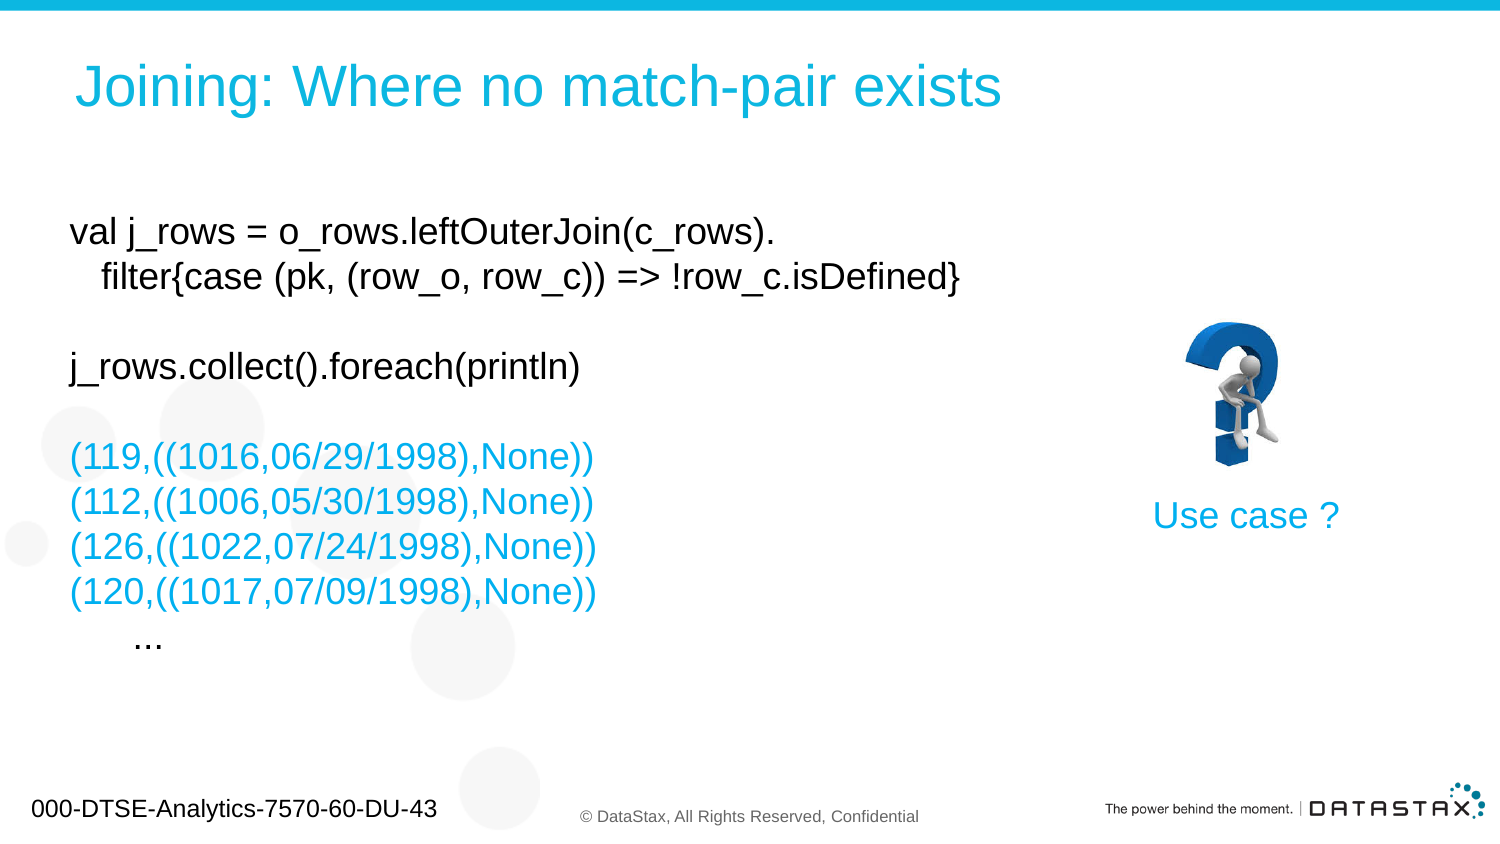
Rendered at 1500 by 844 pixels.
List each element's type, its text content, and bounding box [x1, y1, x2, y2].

text_box Use case ? [1137, 483, 1405, 544]
picture [1165, 312, 1303, 485]
picture [1090, 767, 1500, 834]
title Joining: Where no match-pair exists [75, 44, 1425, 135]
slide_number 000-DTSE-Analytics-7570-60-DU-43 [16, 785, 720, 831]
text_box val j_rows = o_rows.leftOuterJoin(c_rows). filter{case (pk, (row_o, row_c)) => !row_c.isDefined} j_rows.collect().foreach(println) (119,((1016,06/29/1998),None)) (112,((1006,05/30/1998),None)) (126,((1022,07/24/1998),None)) (120,((1017,07/09/1998),None)) ... [54, 199, 1438, 665]
